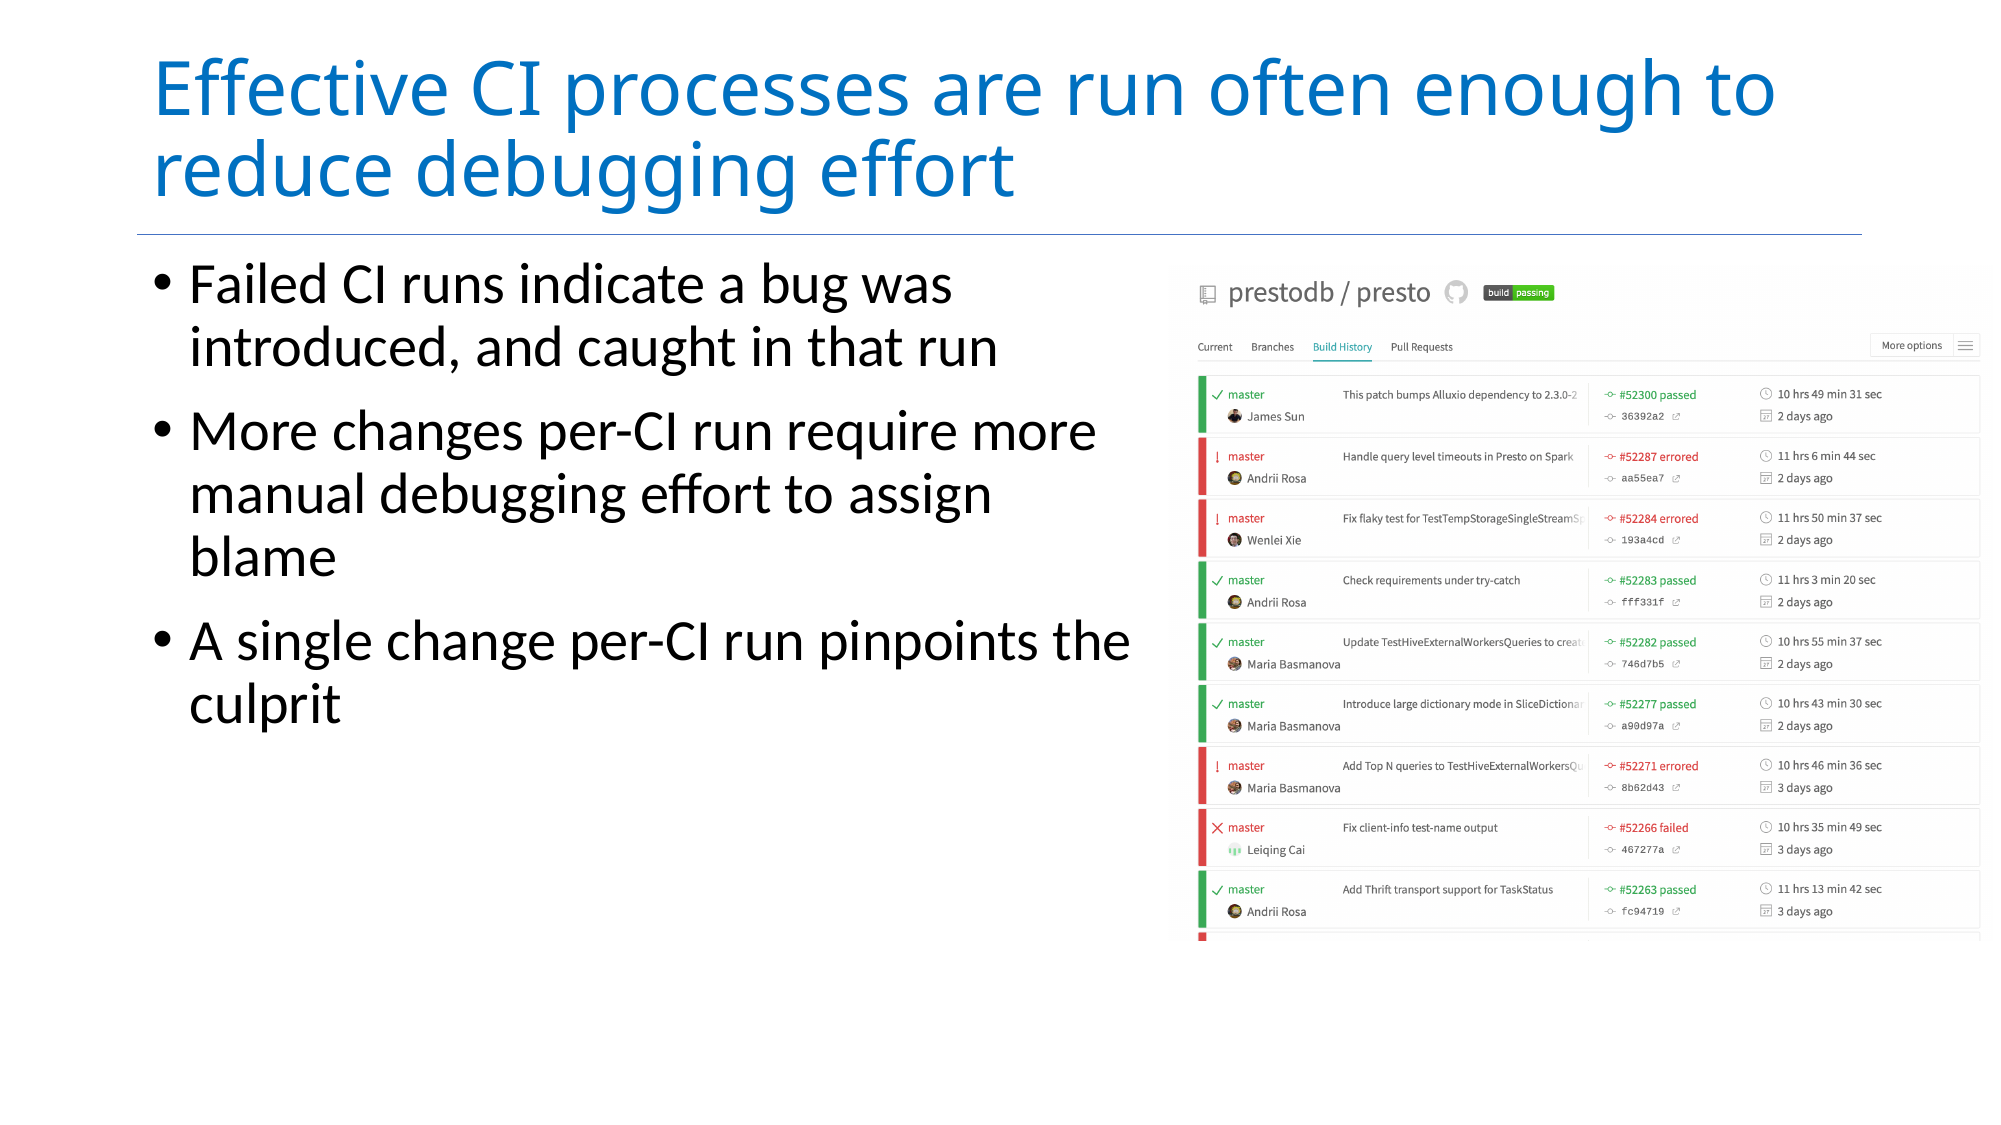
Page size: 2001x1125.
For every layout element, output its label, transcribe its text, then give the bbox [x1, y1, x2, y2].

title Effective CI processes are run often enough to reduce debugging effort [137, 3, 1863, 221]
list Failed CI runs indicate a bug was introduced, and caught in that run More changes per-CI run require more manual debugging effort to assign blame A single change per-CI run pinpoints the culprit [137, 246, 1169, 960]
picture [1168, 265, 1993, 941]
